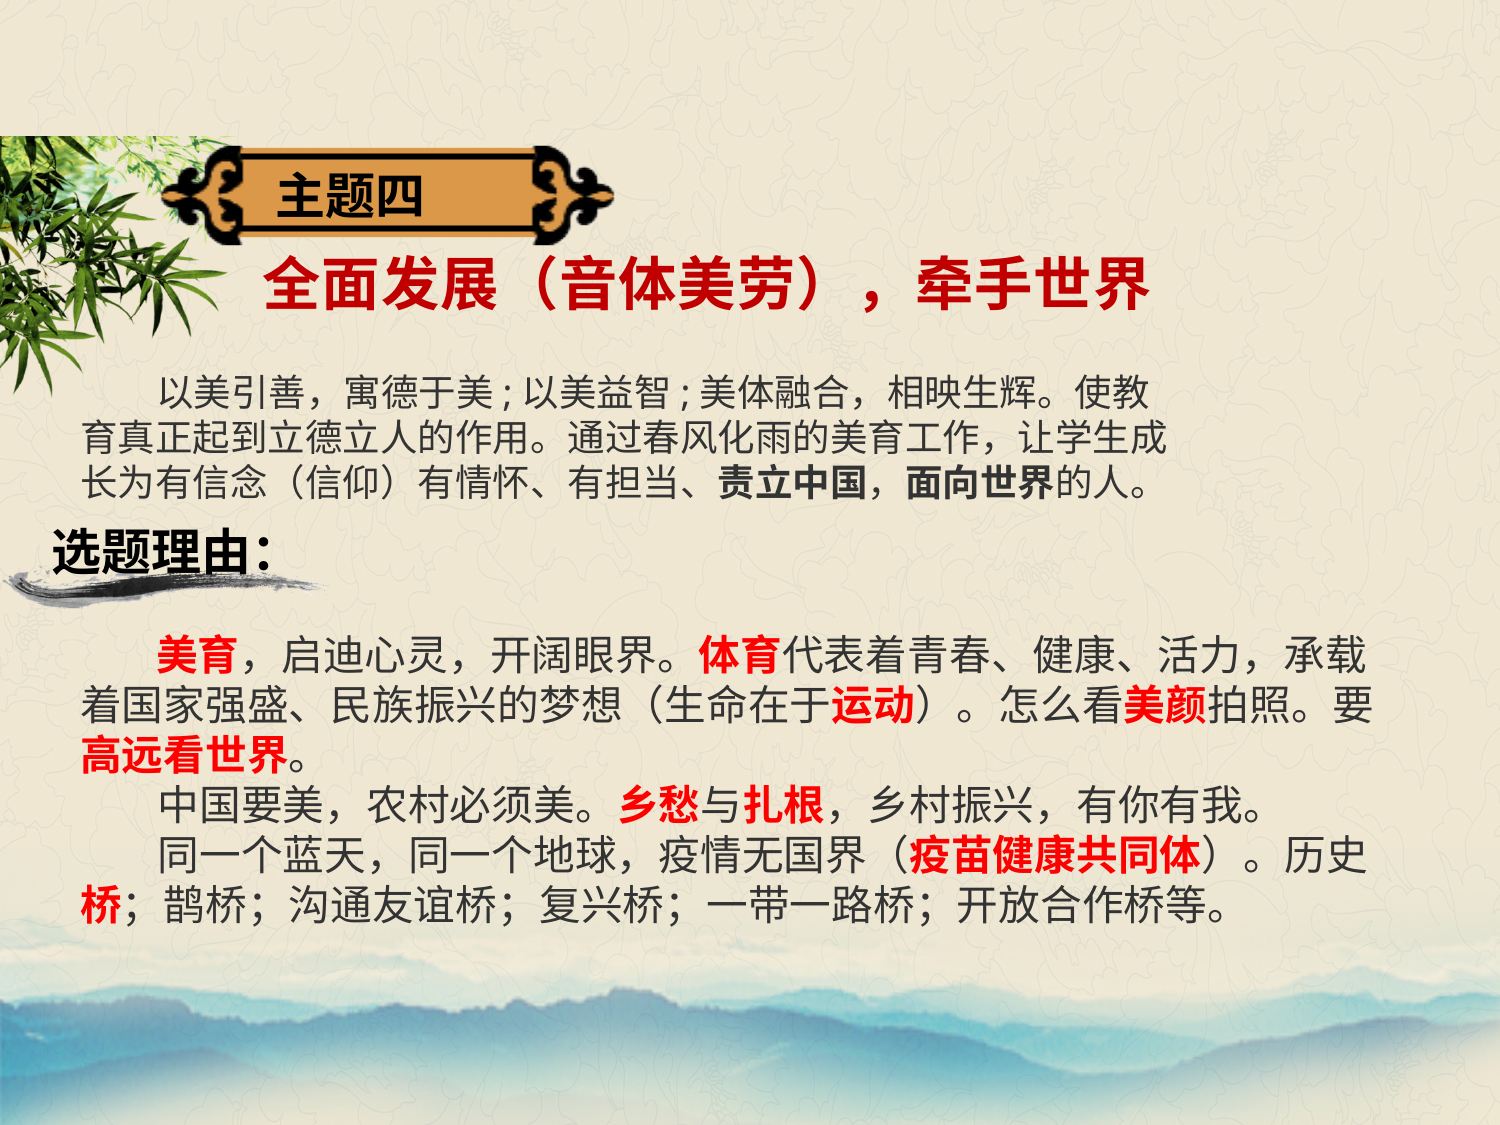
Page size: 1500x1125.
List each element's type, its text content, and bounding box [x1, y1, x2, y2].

text_box 全面发展（音体美劳），牵手世界 [294, 239, 1463, 324]
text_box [147, 136, 632, 255]
text_box 以美引善，寓德于美;以美益智;美体融合，相映生辉。使教育真正起到立德立人的作用。通过春风化雨的美育工作，让学生成长为有信念（信仰）有情怀、有担当、责立中国，面向世界的人。 [65, 361, 1198, 512]
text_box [1, 512, 329, 622]
picture [0, 0, 1500, 1125]
text_box 美育，启迪心灵，开阔眼界。体育代表着青春、健康、活力，承载着国家强盛、民族振兴的梦想（生命在于运动）。怎么看美颜拍照。要高远看世界。 中国要美，农村必须美。乡愁与扎根，乡村振兴，有你有我。 同一个蓝天，同一个地球，疫情无国界（疫苗健康共同体）。历史桥；鹊桥；沟通友谊桥；复兴桥；一带一路桥；开放合作桥等。 [65, 621, 1409, 937]
